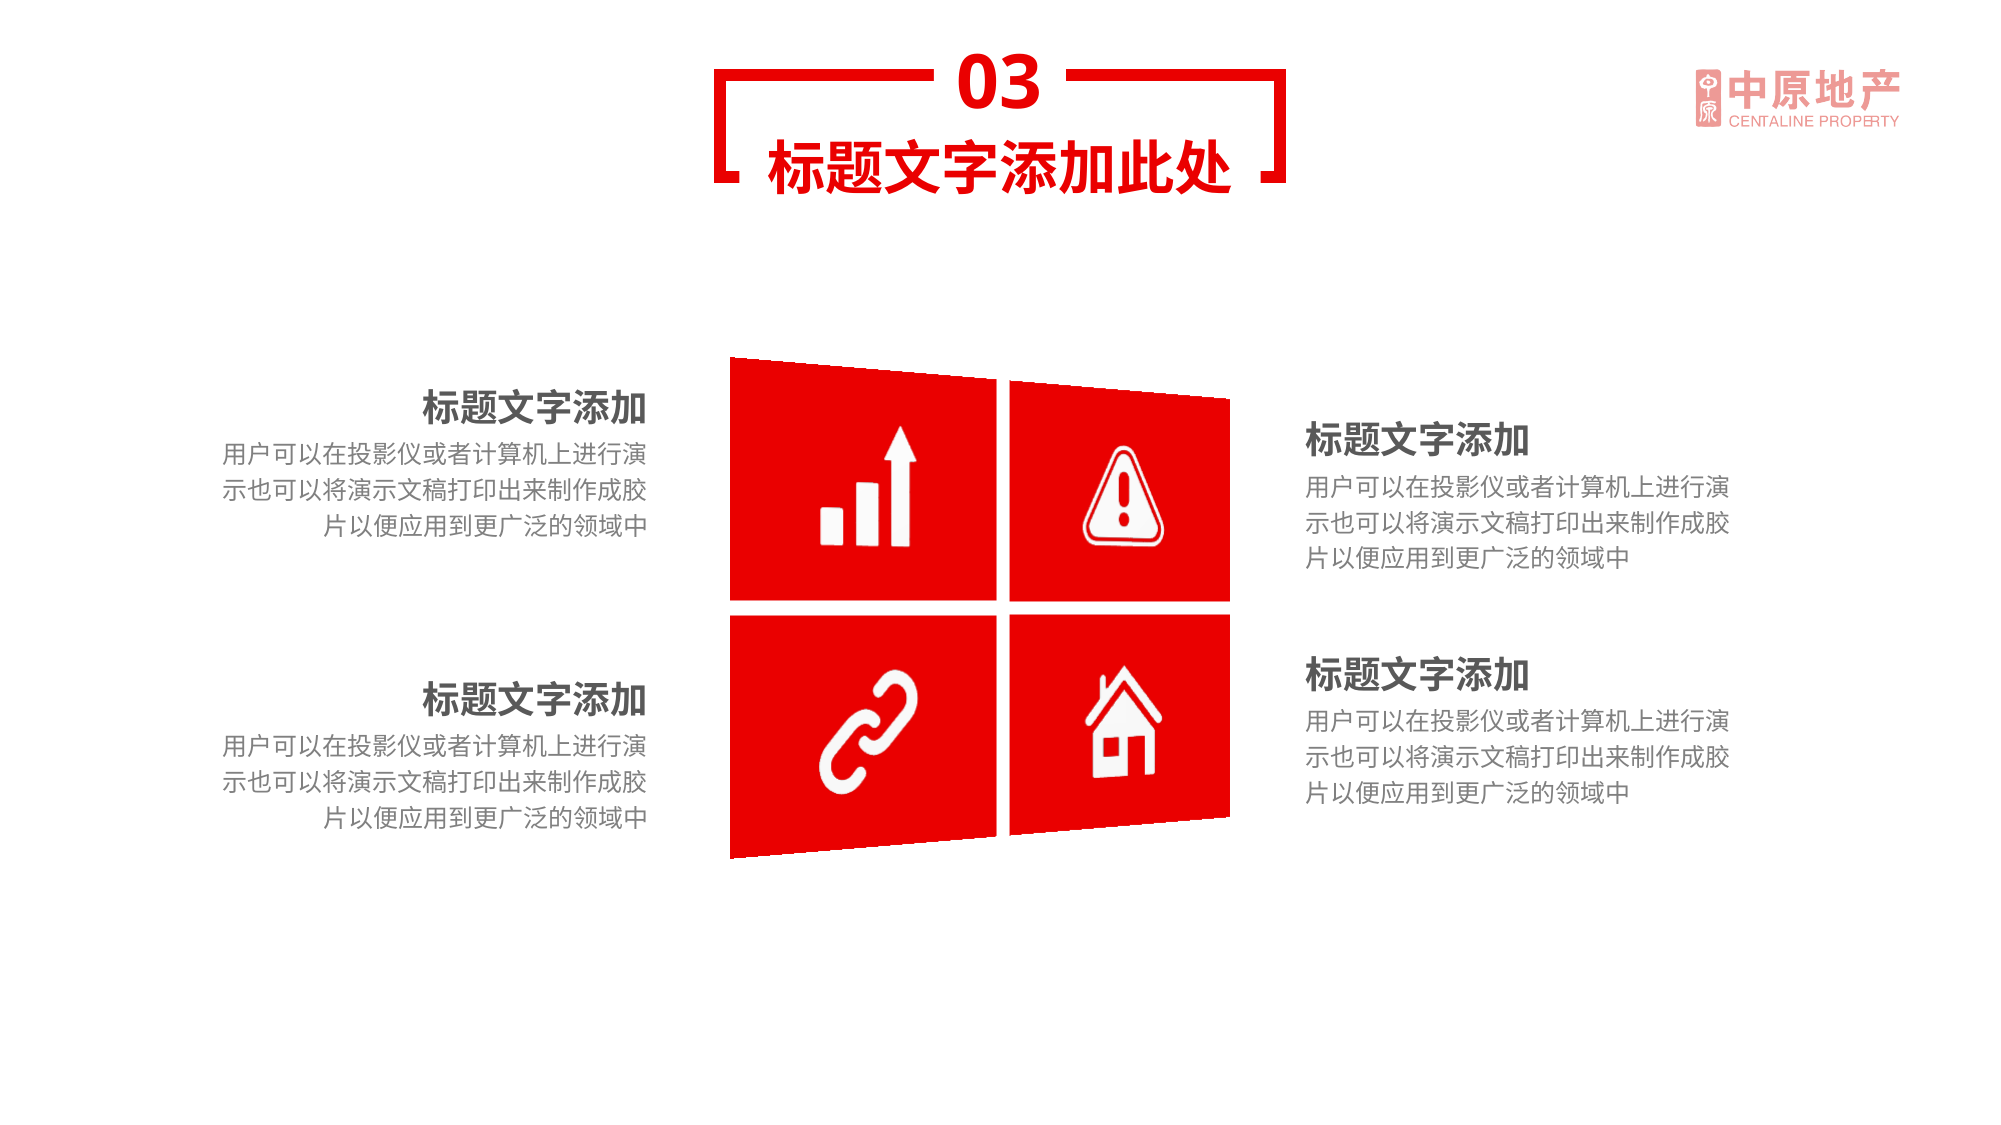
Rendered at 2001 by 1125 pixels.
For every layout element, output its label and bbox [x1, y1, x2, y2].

picture [729, 355, 1231, 861]
text_box [1695, 68, 1900, 128]
text_box [719, 26, 1280, 210]
text_box [201, 367, 663, 842]
text_box [1290, 400, 1753, 583]
text_box [1290, 634, 1753, 817]
